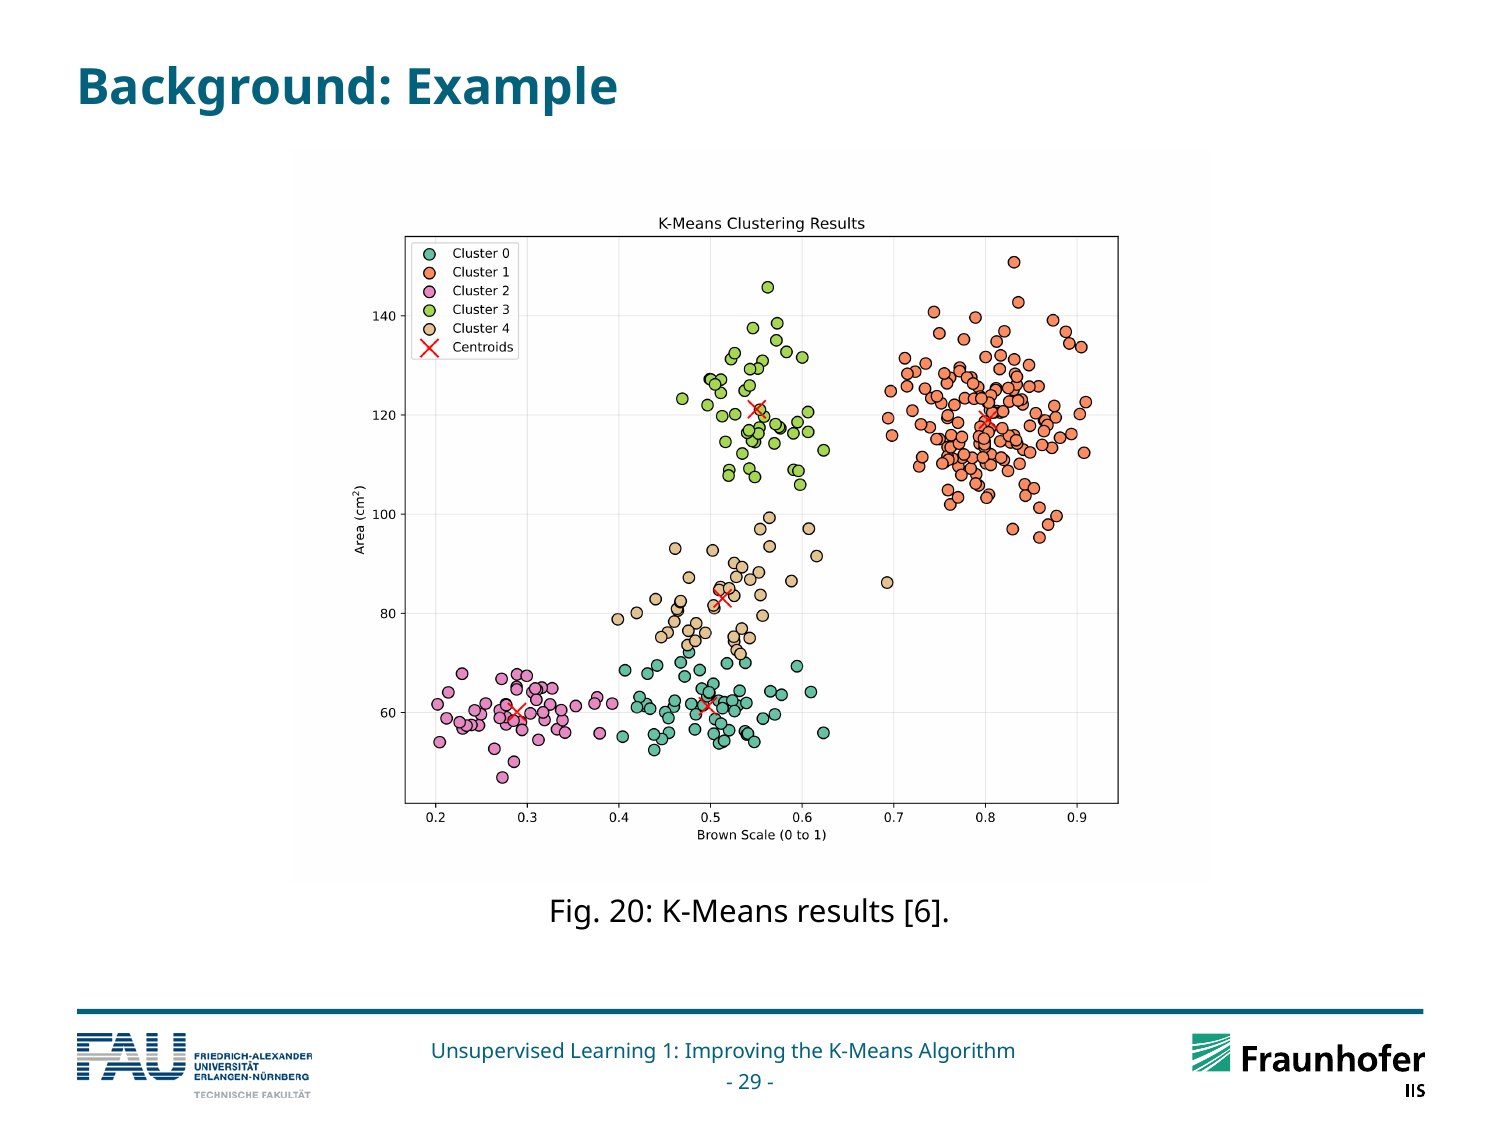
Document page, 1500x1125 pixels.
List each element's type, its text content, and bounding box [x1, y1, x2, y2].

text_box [290, 148, 1210, 938]
title Background: Example [76, 54, 1423, 177]
picture [77, 1033, 312, 1098]
